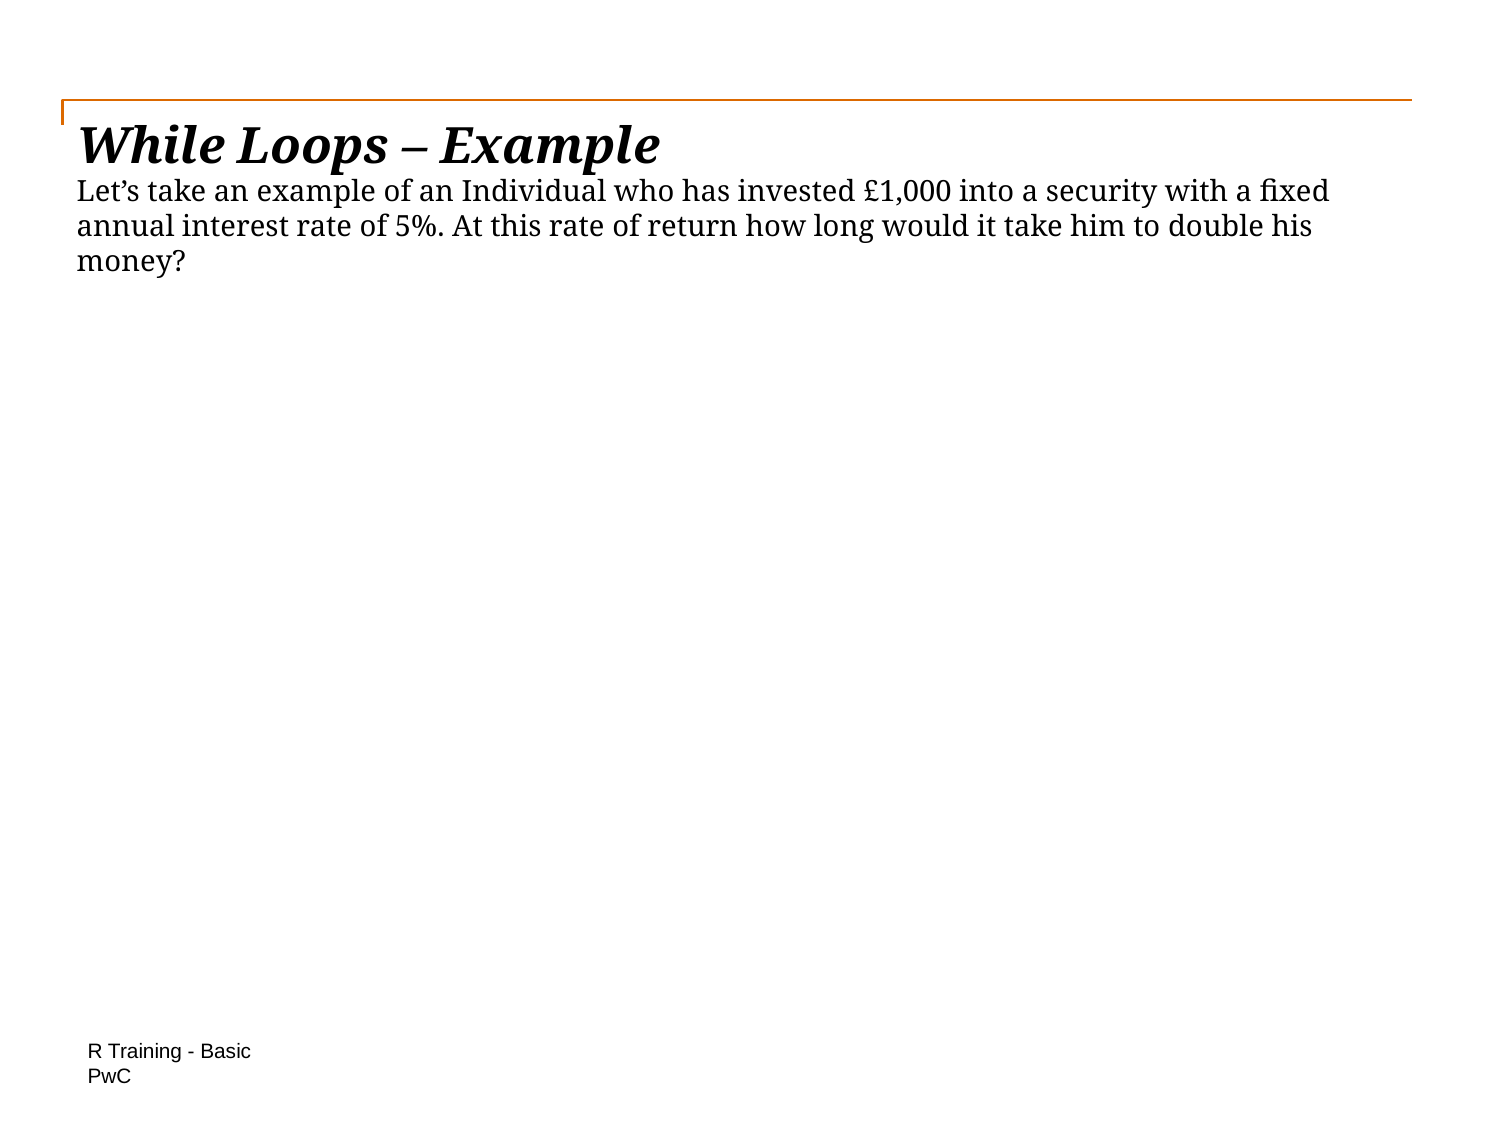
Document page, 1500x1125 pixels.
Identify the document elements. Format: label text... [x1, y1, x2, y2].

list Let’s take an example of an Individual who has invested £1,000 into a security with a fixed annual interest rate of 5%. At this rate of return how long would it take him to double his money? [76, 172, 1402, 365]
title While Loops – Example [76, 113, 1402, 172]
footer R Training - Basic [87, 1037, 950, 1063]
